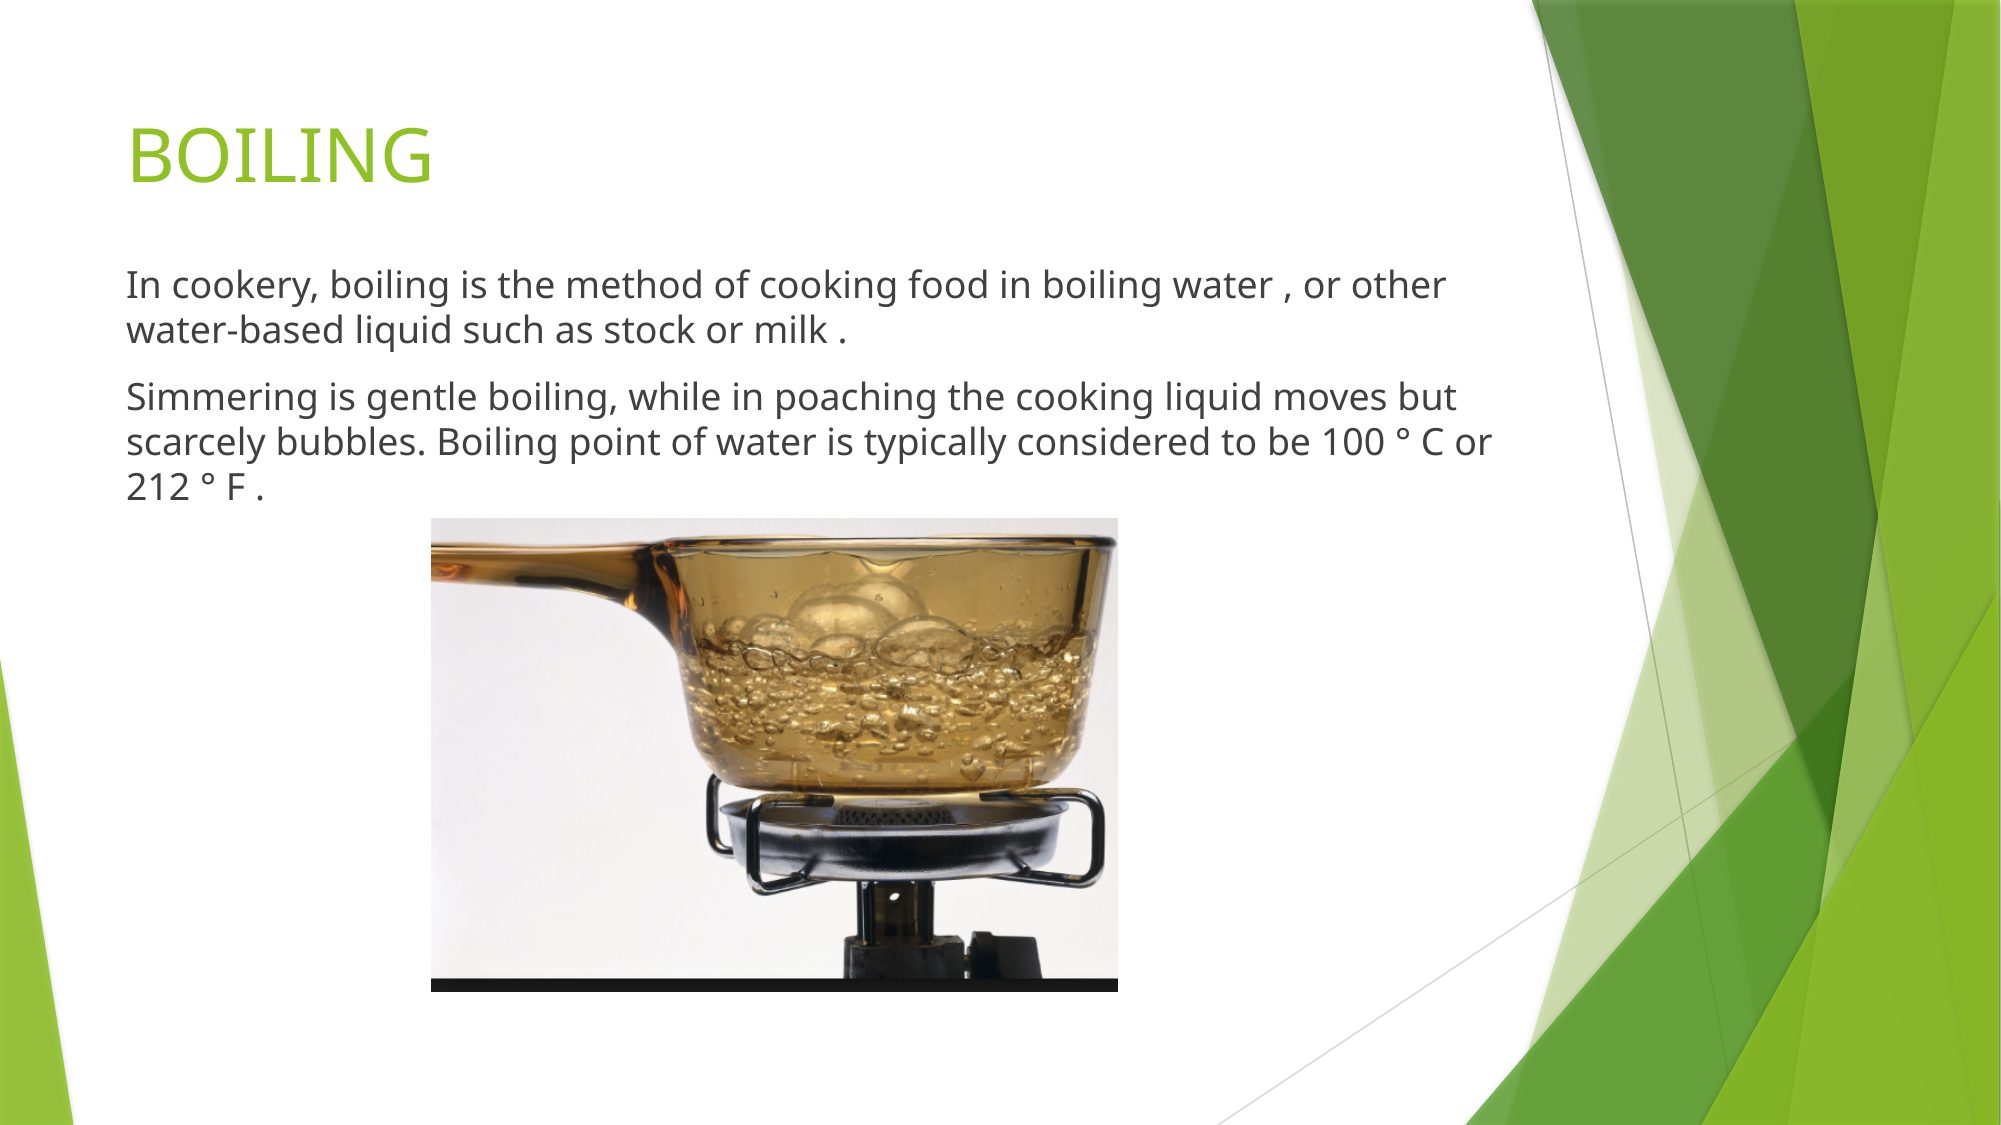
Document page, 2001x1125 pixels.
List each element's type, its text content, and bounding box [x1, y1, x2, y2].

list In cookery, boiling is the method of cooking food in boiling water , or other water-based liquid such as stock or milk . Simmering is gentle boiling, while in poaching the cooking liquid moves but scarcely bubbles. Boiling point of water is typically considered to be 100 ° C or 212 ° F . [111, 254, 1576, 992]
title BOILING [111, 99, 1522, 254]
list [430, 517, 1118, 992]
